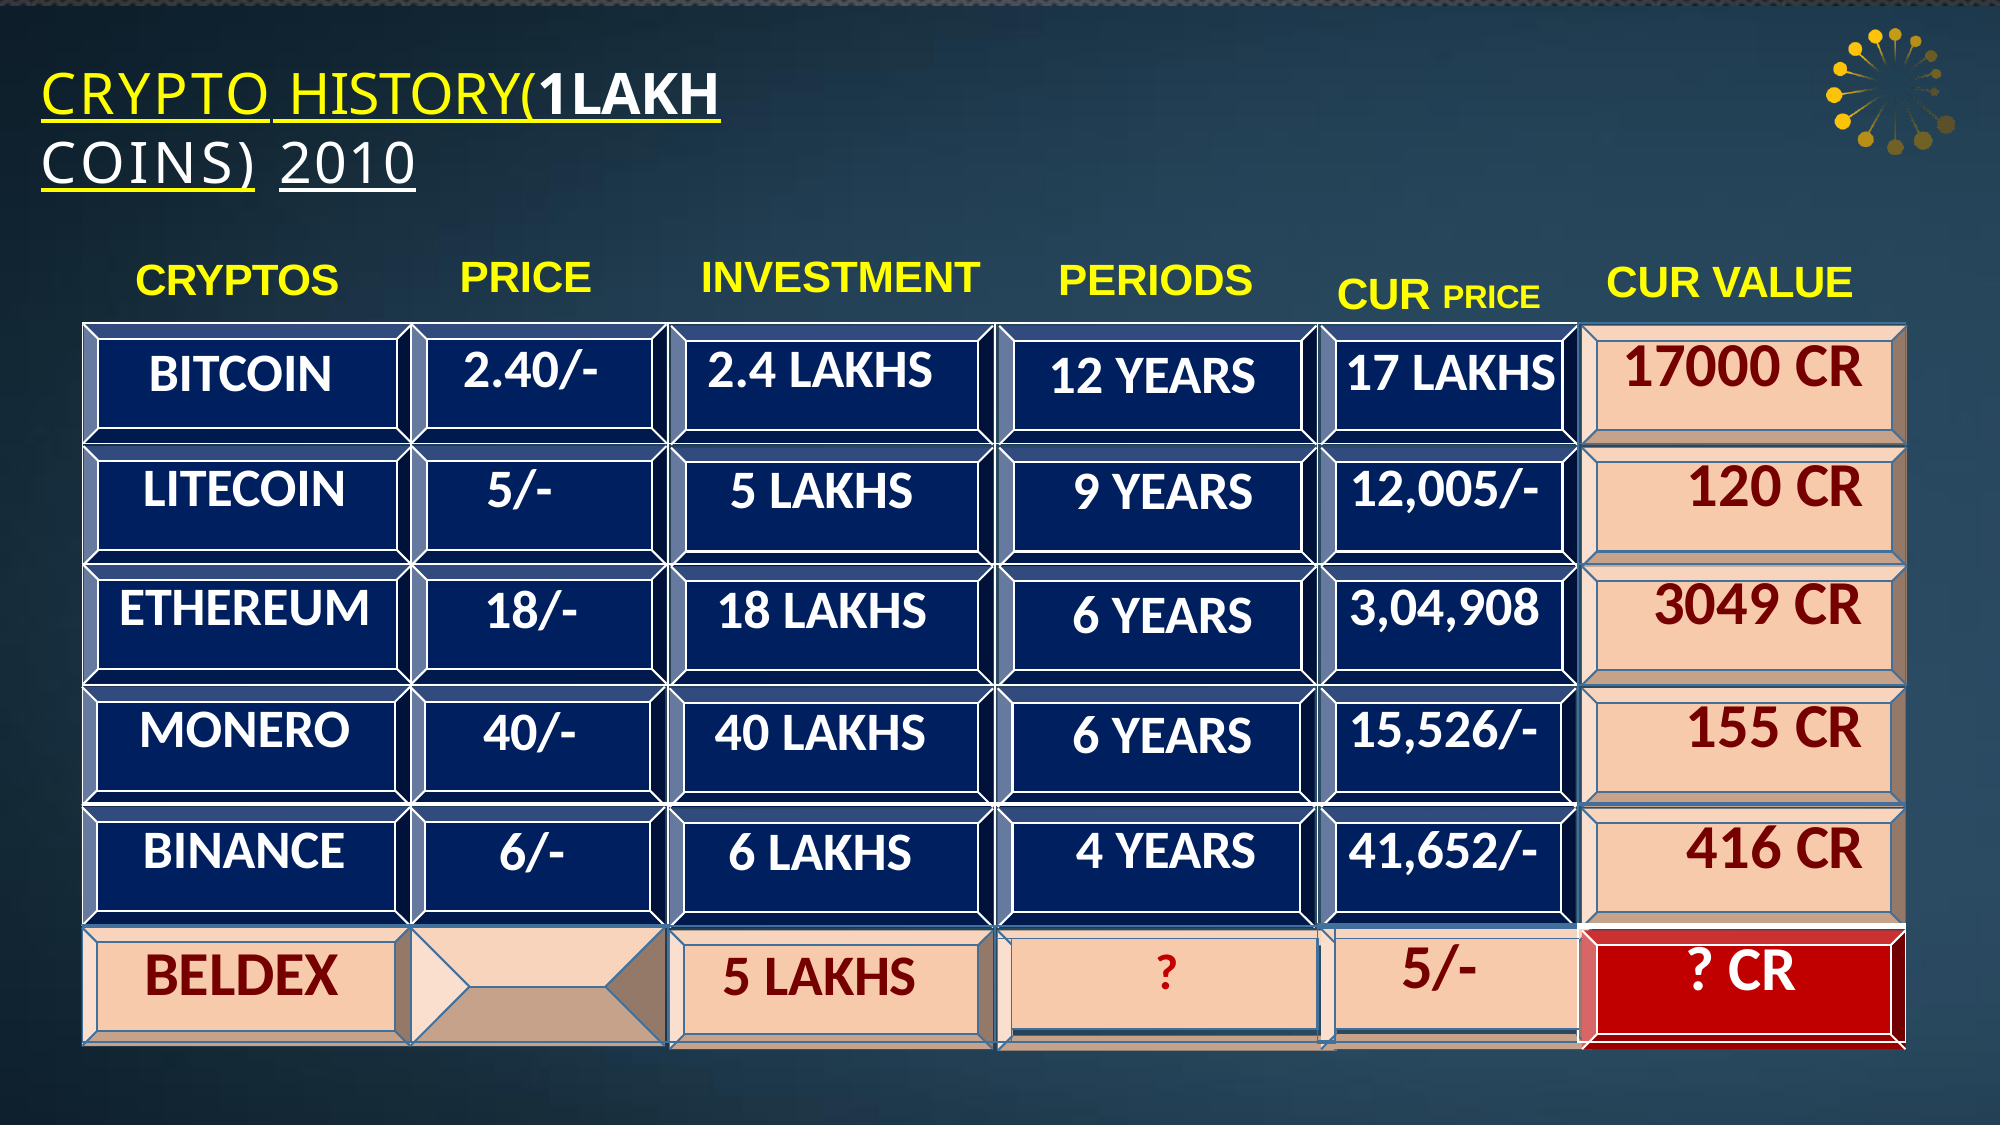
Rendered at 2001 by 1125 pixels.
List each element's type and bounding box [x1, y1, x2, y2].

picture [0, 0, 2000, 1125]
text_box [80, 322, 1909, 1052]
